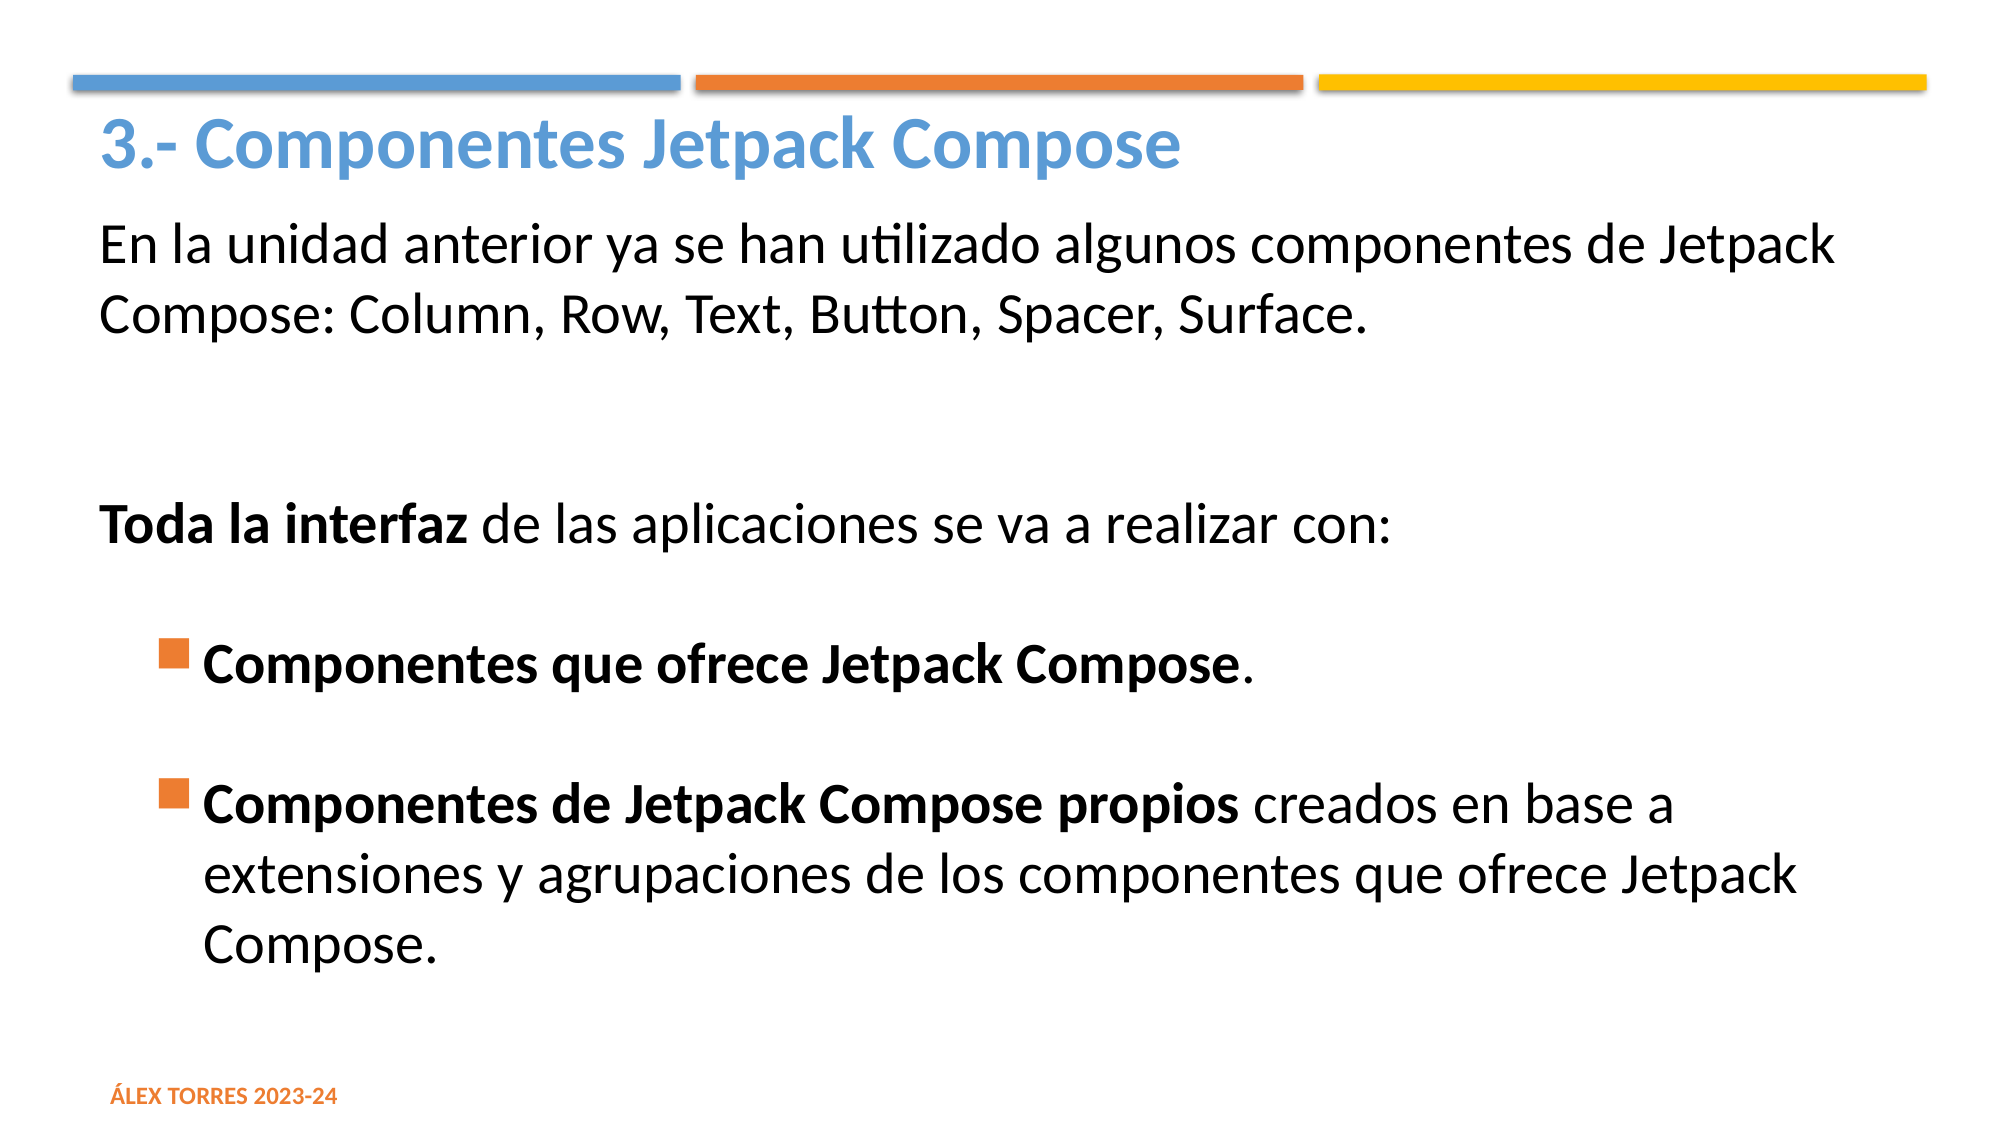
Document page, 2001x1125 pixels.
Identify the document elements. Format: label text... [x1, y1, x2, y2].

text_box 3.- Componentes Jetpack Compose [85, 78, 1915, 188]
text_box En la unidad anterior ya se han utilizado algunos componentes de Jetpack Compose: Column, Row, Text, Button, Spacer, Surface. Toda la interfaz de las aplicaciones se va a realizar con: Componentes que ofrece Jetpack Compose. Componentes de Jetpack Compose propios creados en base a extensiones y agrupaciones de los componentes que ofrece Jetpack Compose. [85, 190, 1915, 1074]
